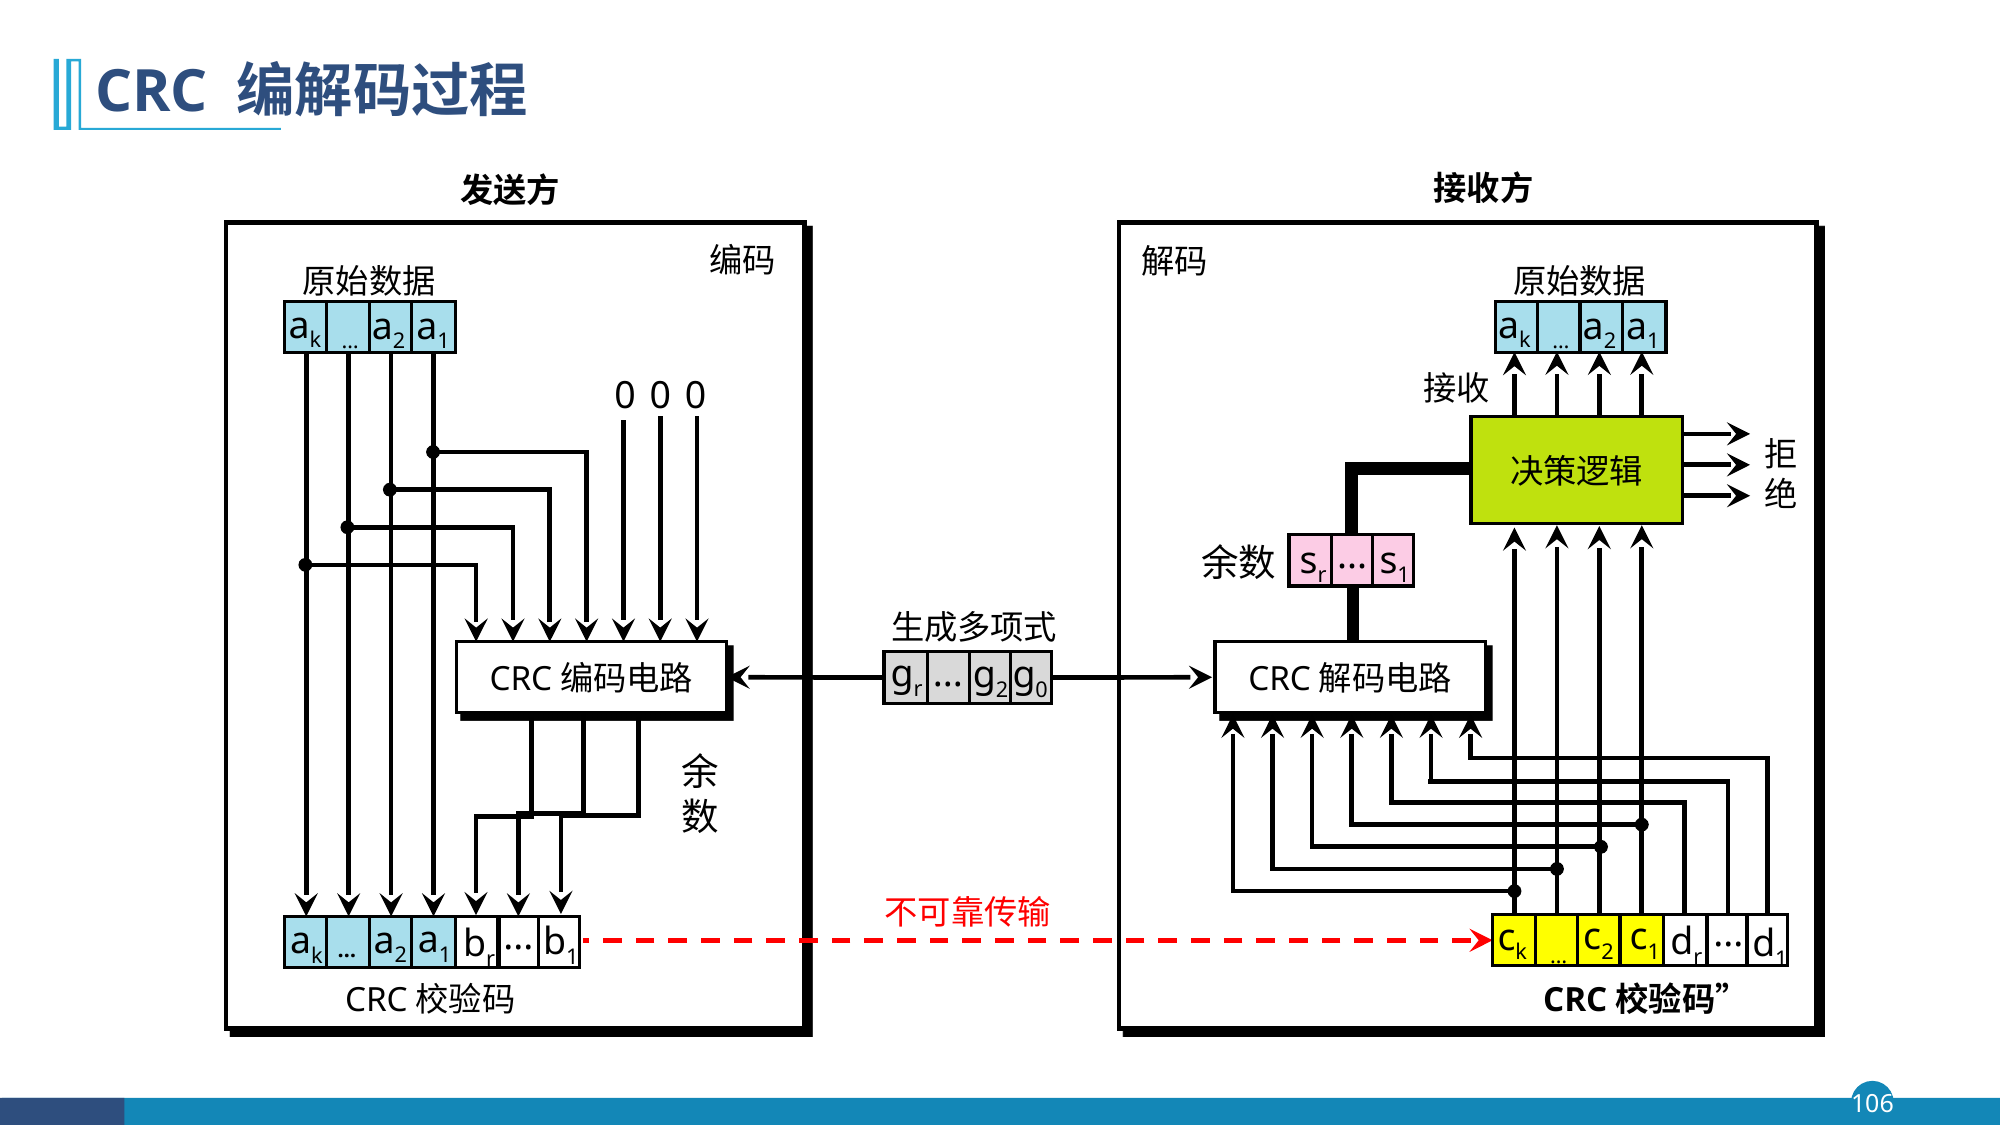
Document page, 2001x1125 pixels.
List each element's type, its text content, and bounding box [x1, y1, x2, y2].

title CRC 编解码过程 [80, 42, 1805, 144]
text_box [225, 160, 1817, 1029]
